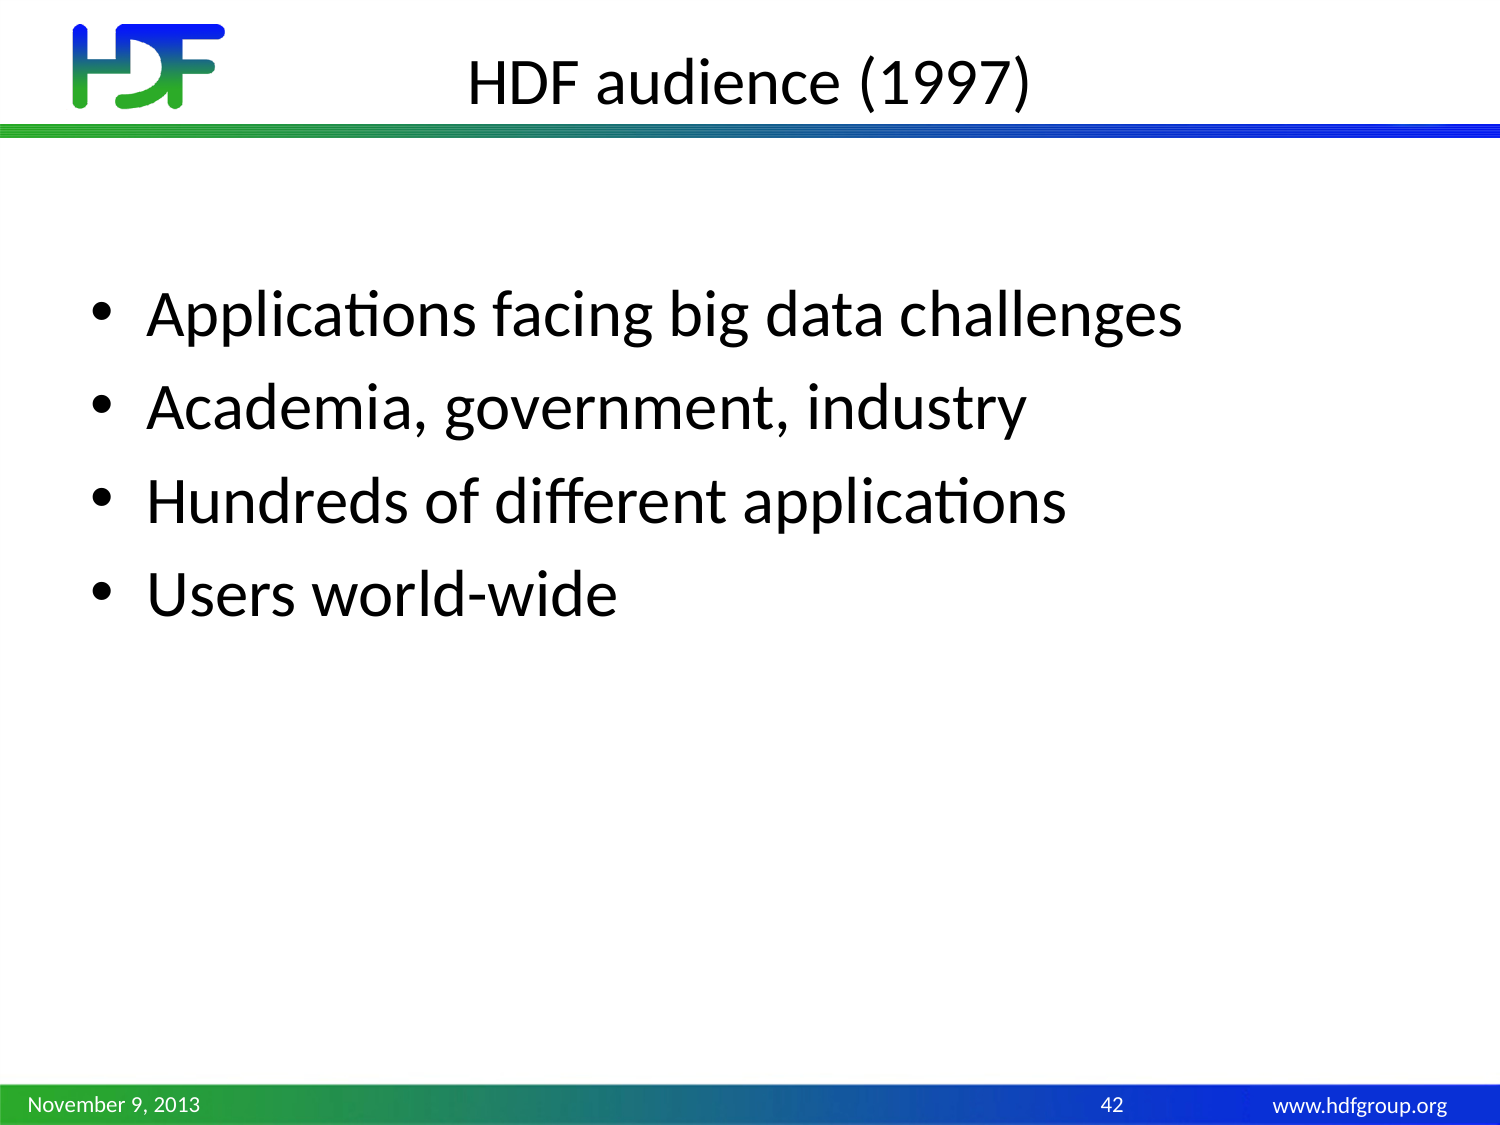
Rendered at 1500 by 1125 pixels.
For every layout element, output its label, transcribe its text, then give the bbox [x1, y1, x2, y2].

title HDF audience (1997) [74, 0, 1426, 126]
list Applications facing big data challenges Academia, government, industry Hundreds of different applications Users world-wide [74, 262, 1426, 1006]
slide_number 42 [1049, 1087, 1176, 1125]
picture [0, 0, 1500, 1125]
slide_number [12, 1087, 713, 1125]
